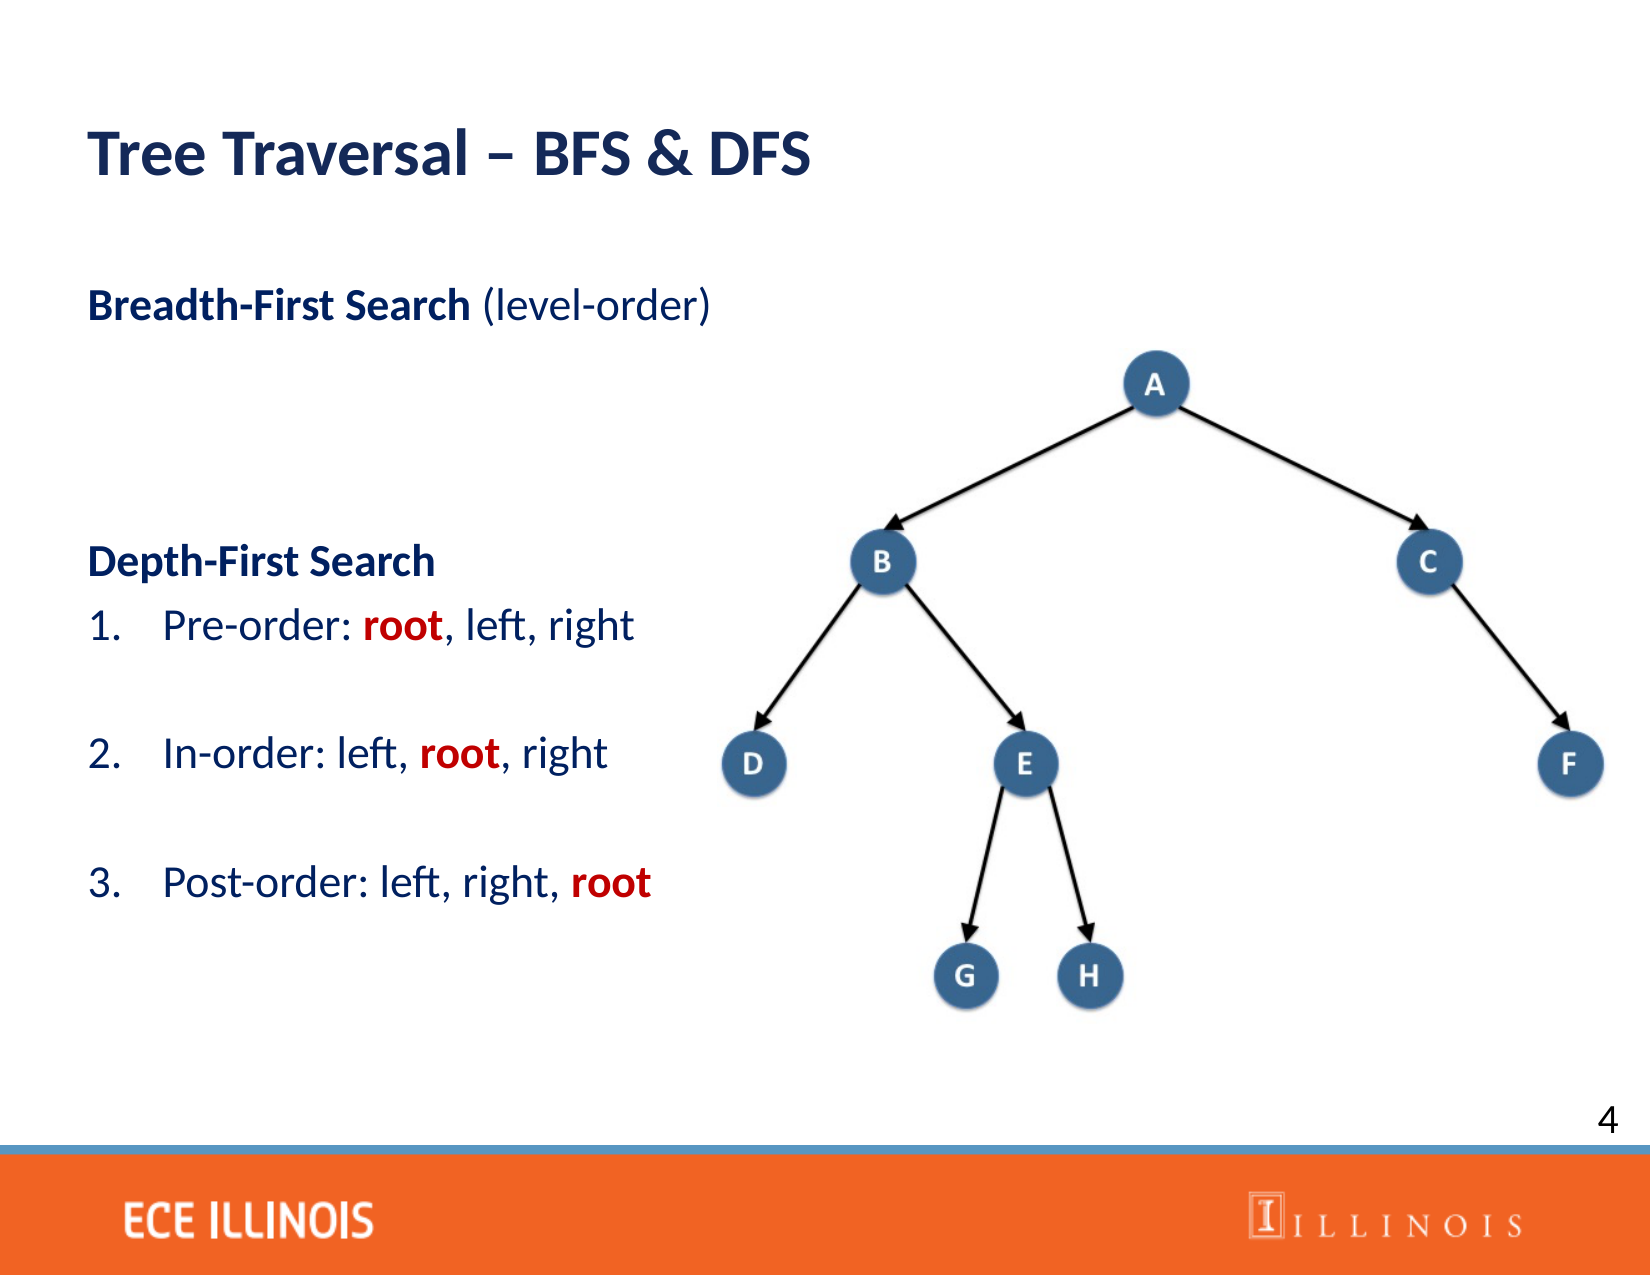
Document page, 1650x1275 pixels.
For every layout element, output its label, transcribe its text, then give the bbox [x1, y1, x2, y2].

picture [717, 348, 1609, 1025]
list Breadth-First Search (level-order) Depth-First Search Pre-order: root, left, right In-order: left, root, right Post-order: left, right, root [72, 266, 1590, 1059]
list Tree Traversal – BFS & DFS [72, 101, 1590, 224]
text_box 4 [1582, 1084, 1634, 1150]
